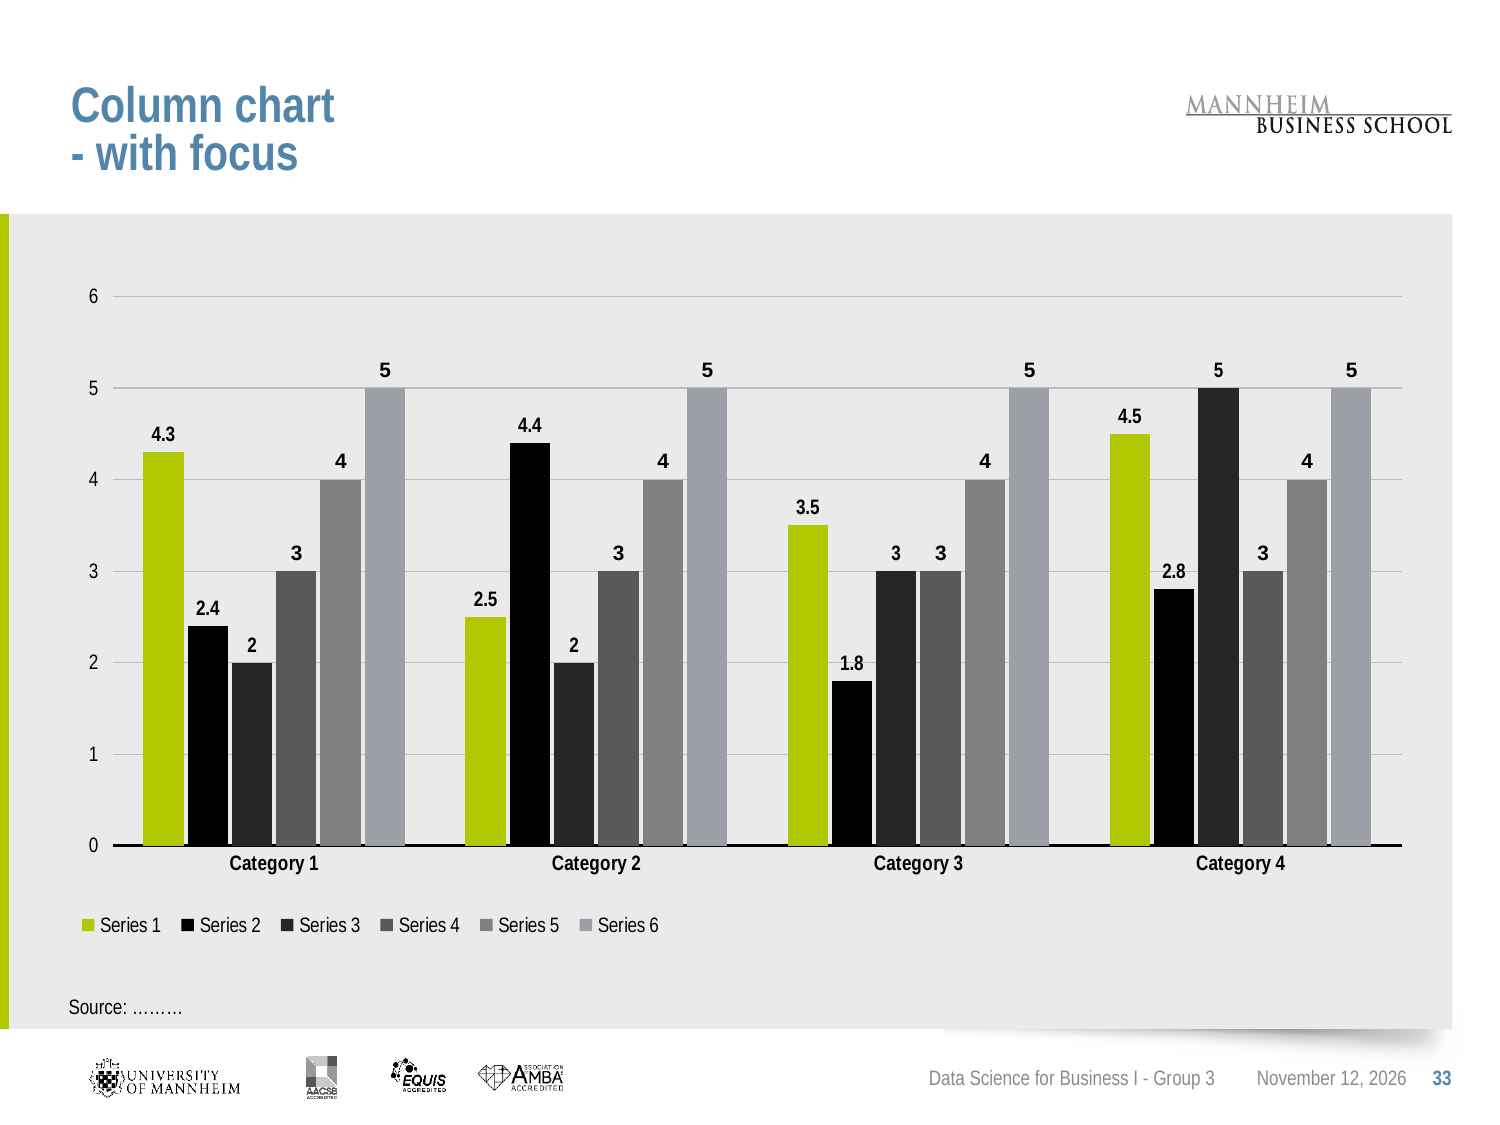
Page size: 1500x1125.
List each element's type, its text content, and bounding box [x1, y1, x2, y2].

footer Data Science for Business I - Group 3 [726, 1047, 1216, 1107]
picture [89, 1058, 240, 1098]
picture [944, 988, 1464, 1078]
picture [476, 1064, 563, 1091]
slide_number 33 [1416, 1047, 1452, 1107]
picture [306, 1056, 337, 1099]
picture [388, 1057, 449, 1093]
title Column chart - with focus [70, 84, 993, 204]
text_box Source: ……… [68, 1001, 1392, 1021]
chart [68, 249, 1452, 994]
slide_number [1224, 1047, 1416, 1107]
